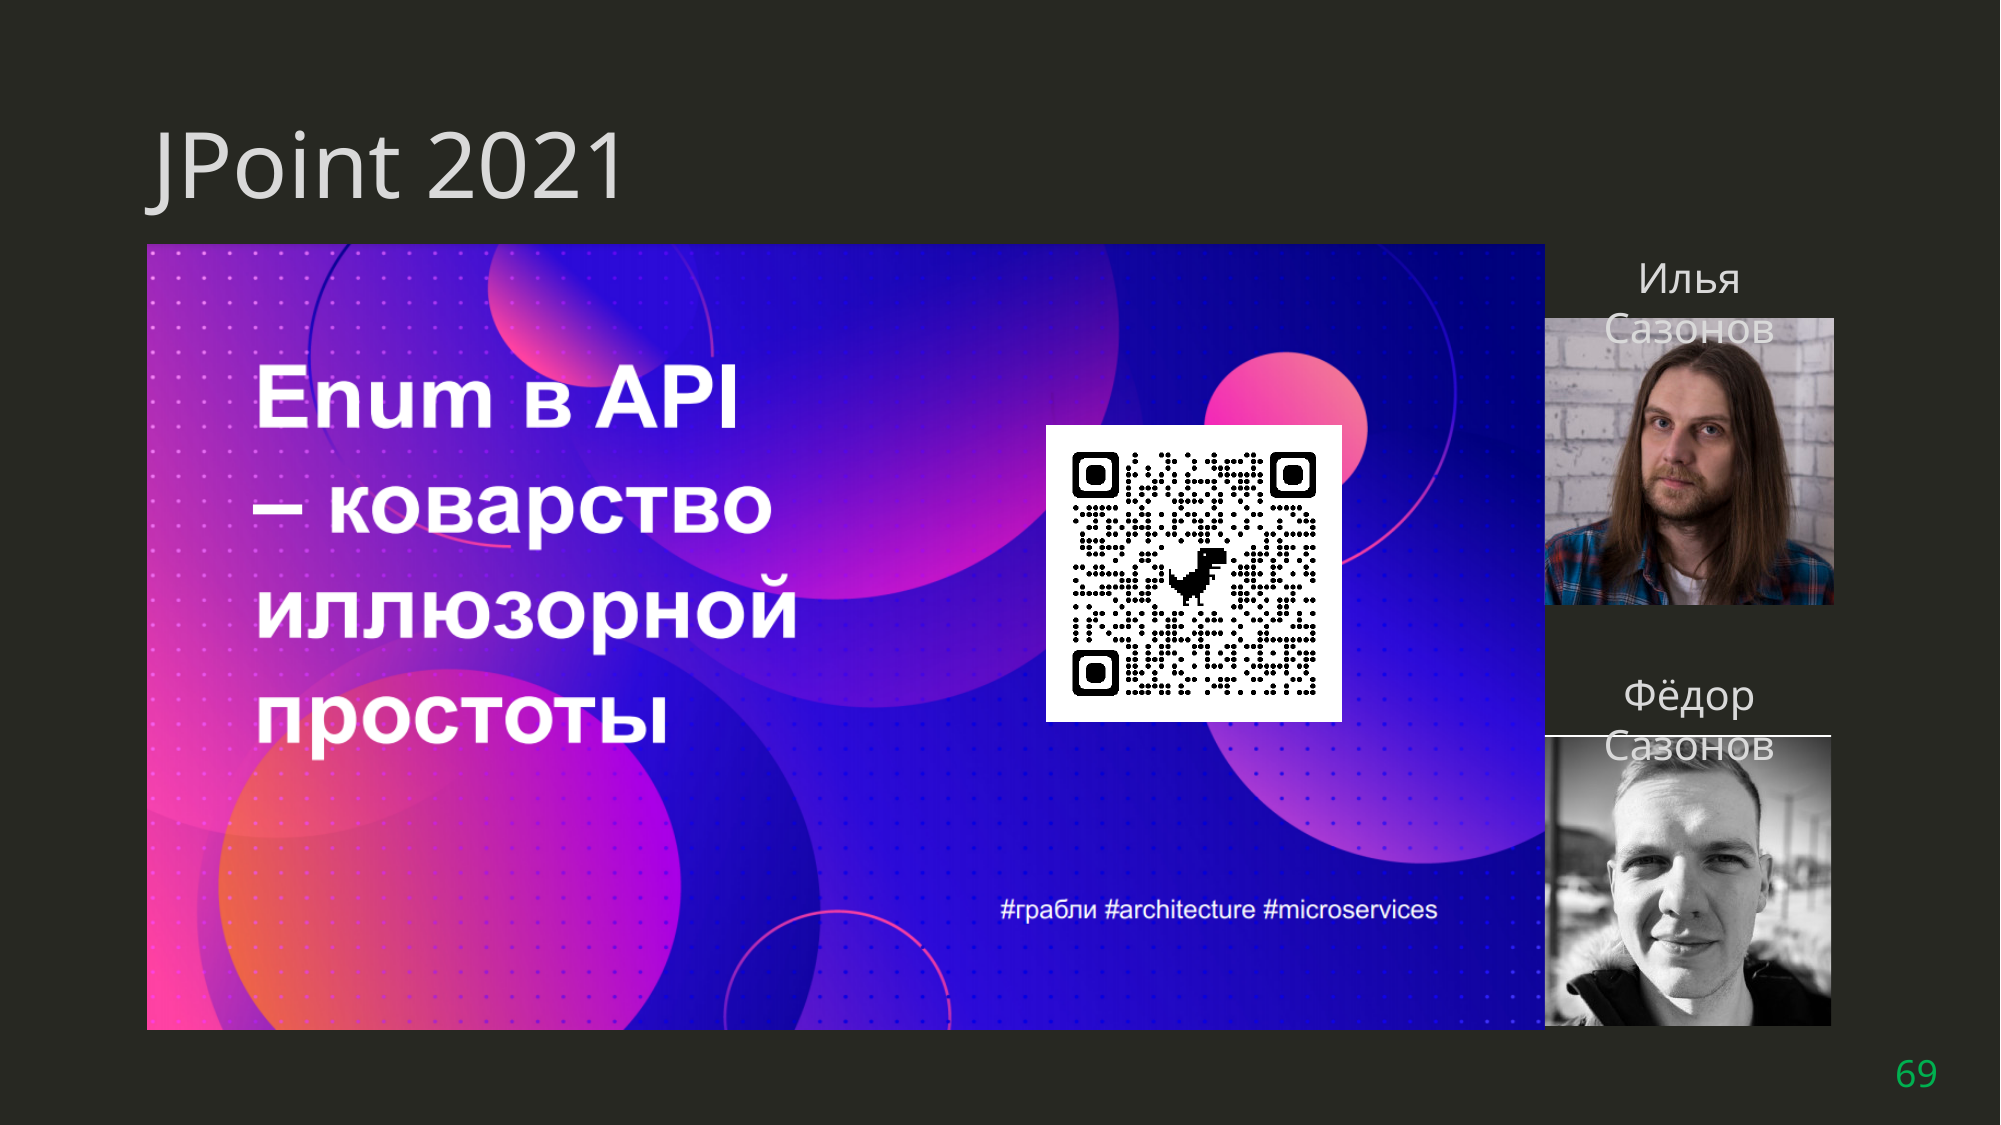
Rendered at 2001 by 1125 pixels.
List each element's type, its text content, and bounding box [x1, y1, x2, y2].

slide_number 69 [1809, 1042, 1953, 1103]
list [147, 244, 1545, 1030]
title JPoint 2021 [137, 59, 743, 278]
text_box Фёдор Сазонов [1545, 661, 1841, 777]
picture [1046, 425, 1342, 722]
picture [1544, 735, 1832, 1026]
picture [1544, 318, 1834, 605]
text_box Илья Сазонов [1545, 244, 1834, 318]
